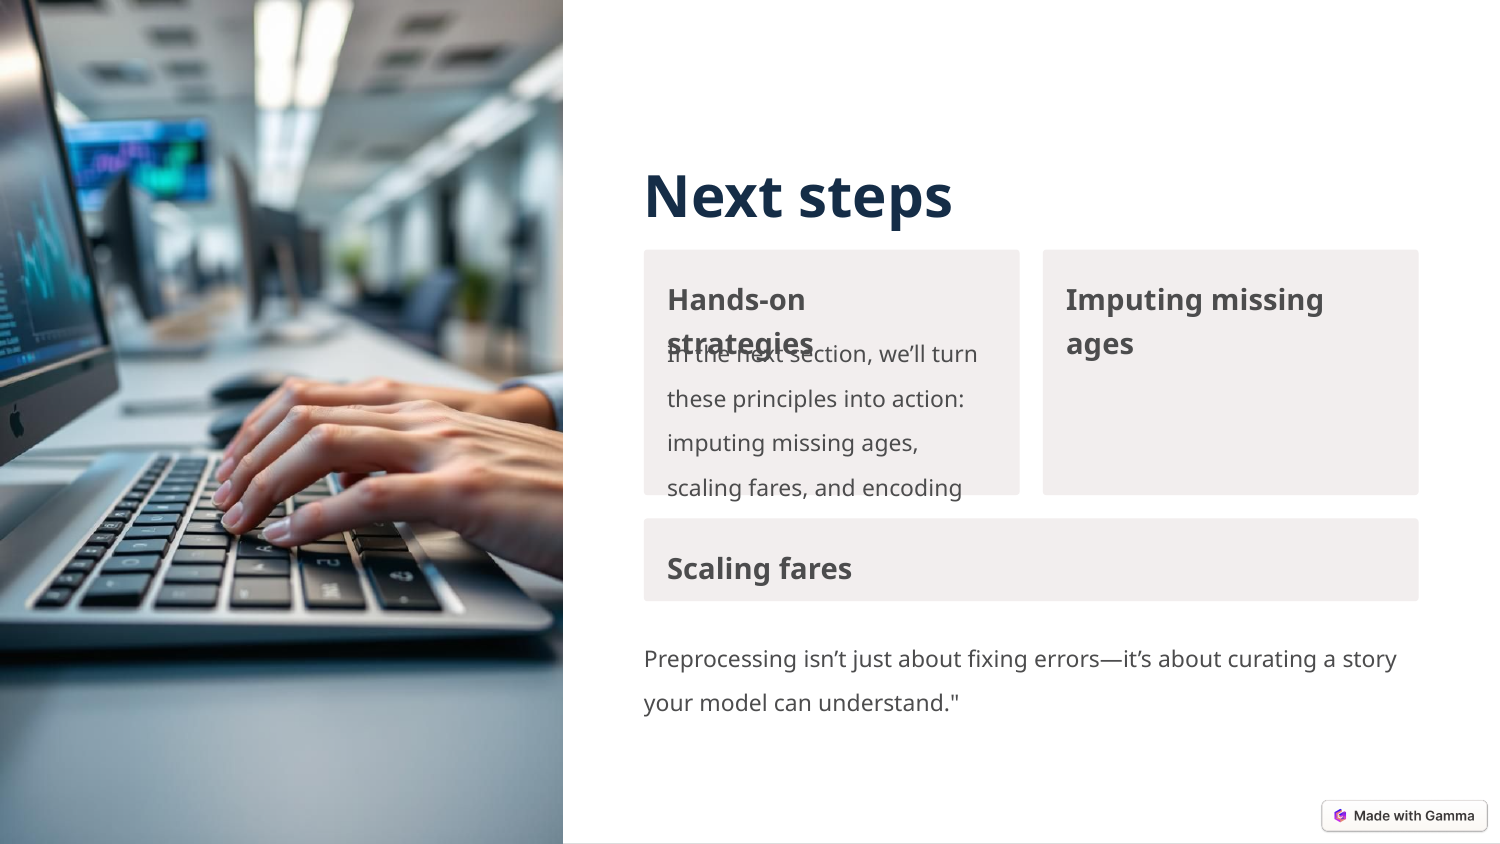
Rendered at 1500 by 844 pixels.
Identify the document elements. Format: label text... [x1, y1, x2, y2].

picture [1316, 794, 1493, 837]
text_box In the next section, we’ll turn these principles into action: imputing missing ages, scaling fares, and encoding genders. [667, 322, 997, 472]
text_box Next steps [643, 141, 1226, 215]
text_box [1042, 249, 1419, 496]
picture [0, 0, 563, 844]
text_box [643, 518, 1419, 602]
text_box [643, 249, 1020, 496]
text_box Hands-on strategies [667, 272, 958, 310]
text_box Scaling fares [667, 541, 958, 578]
text_box Preprocessing isn’t just about fixing errors—it’s about curating a story your model can understand." [643, 627, 1419, 702]
text_box Imputing missing ages [1066, 272, 1357, 310]
